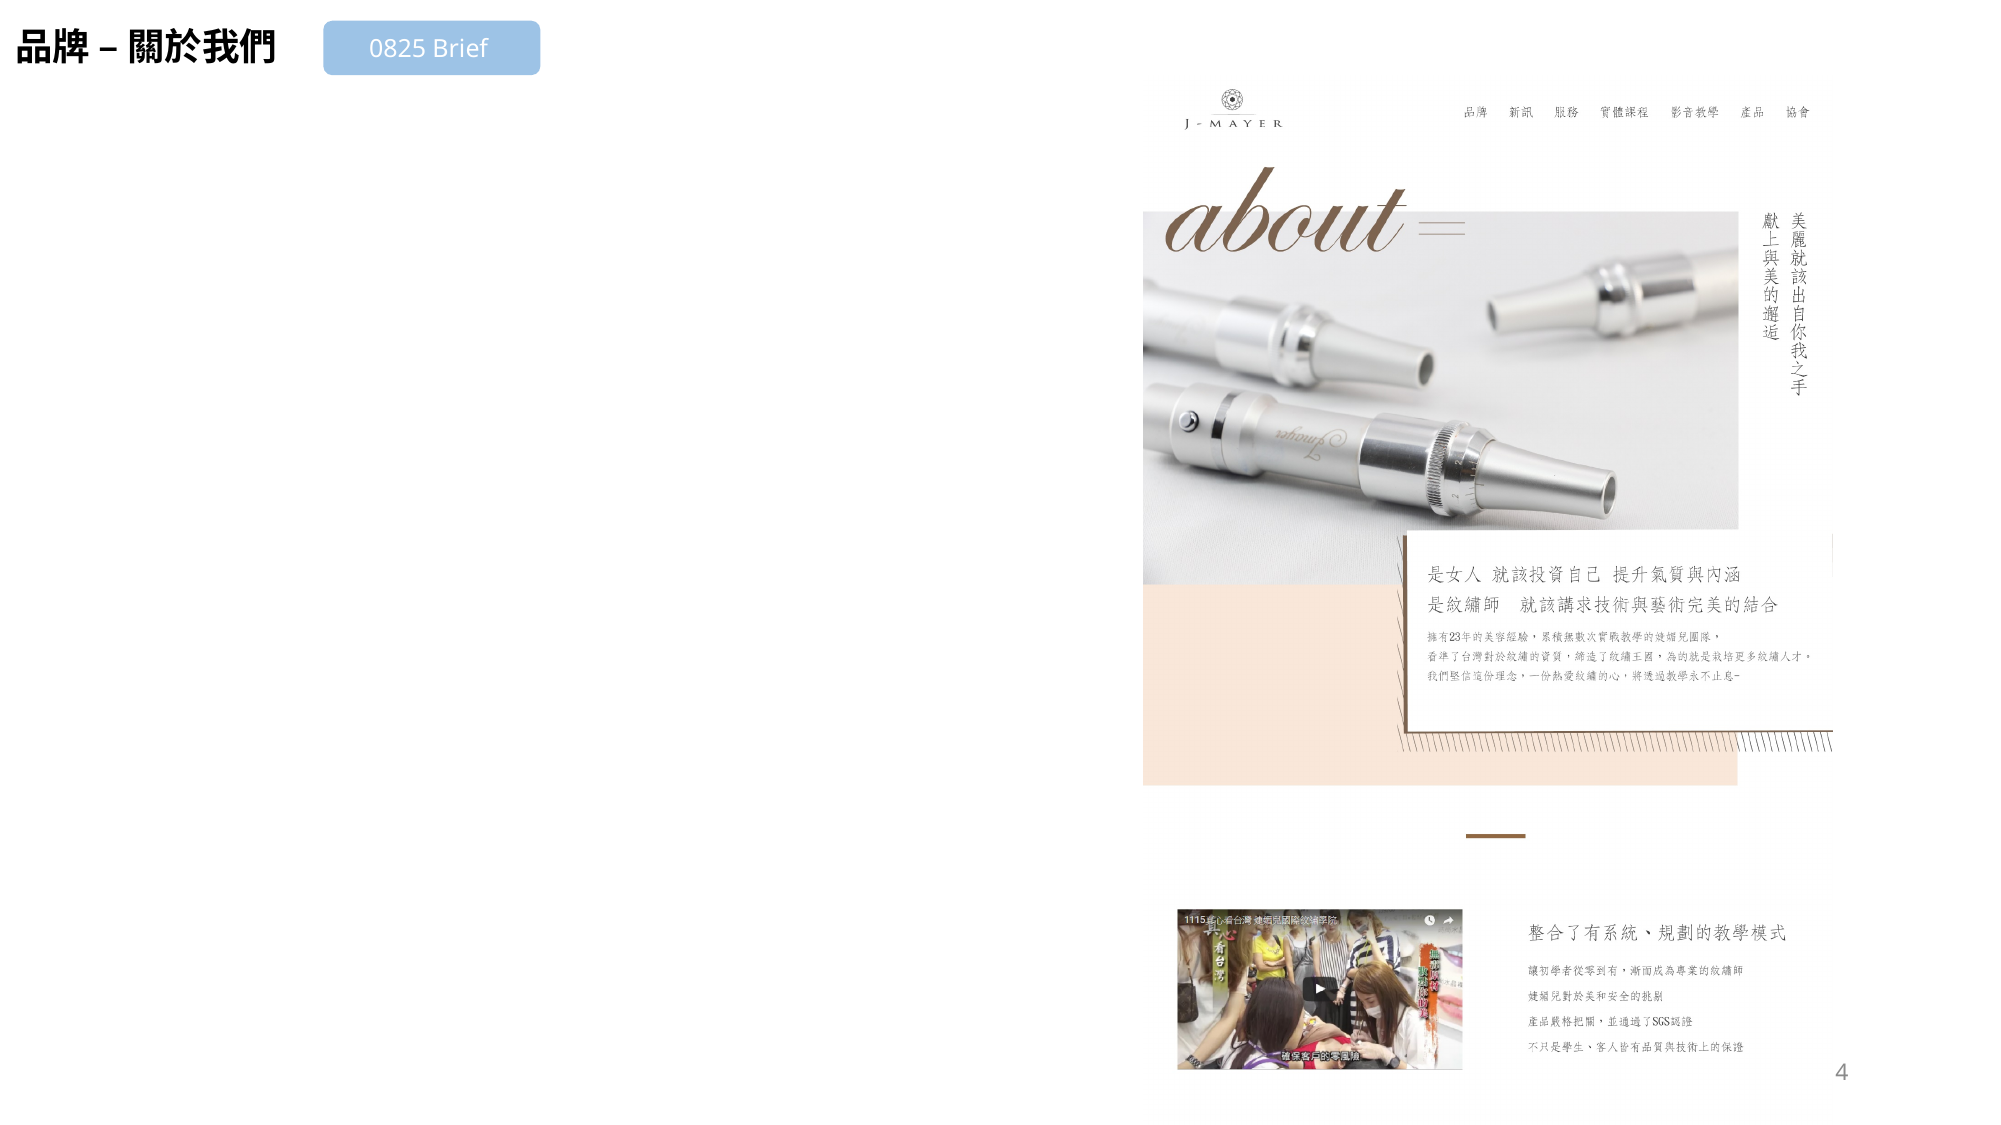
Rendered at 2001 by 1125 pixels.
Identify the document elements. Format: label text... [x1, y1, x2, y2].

text_box 品牌 – 關於我們 [0, 0, 1768, 103]
slide_number 4 [1833, 1042, 1864, 1103]
text_box 0825 Brief [322, 19, 542, 77]
picture [1143, 75, 1833, 1125]
